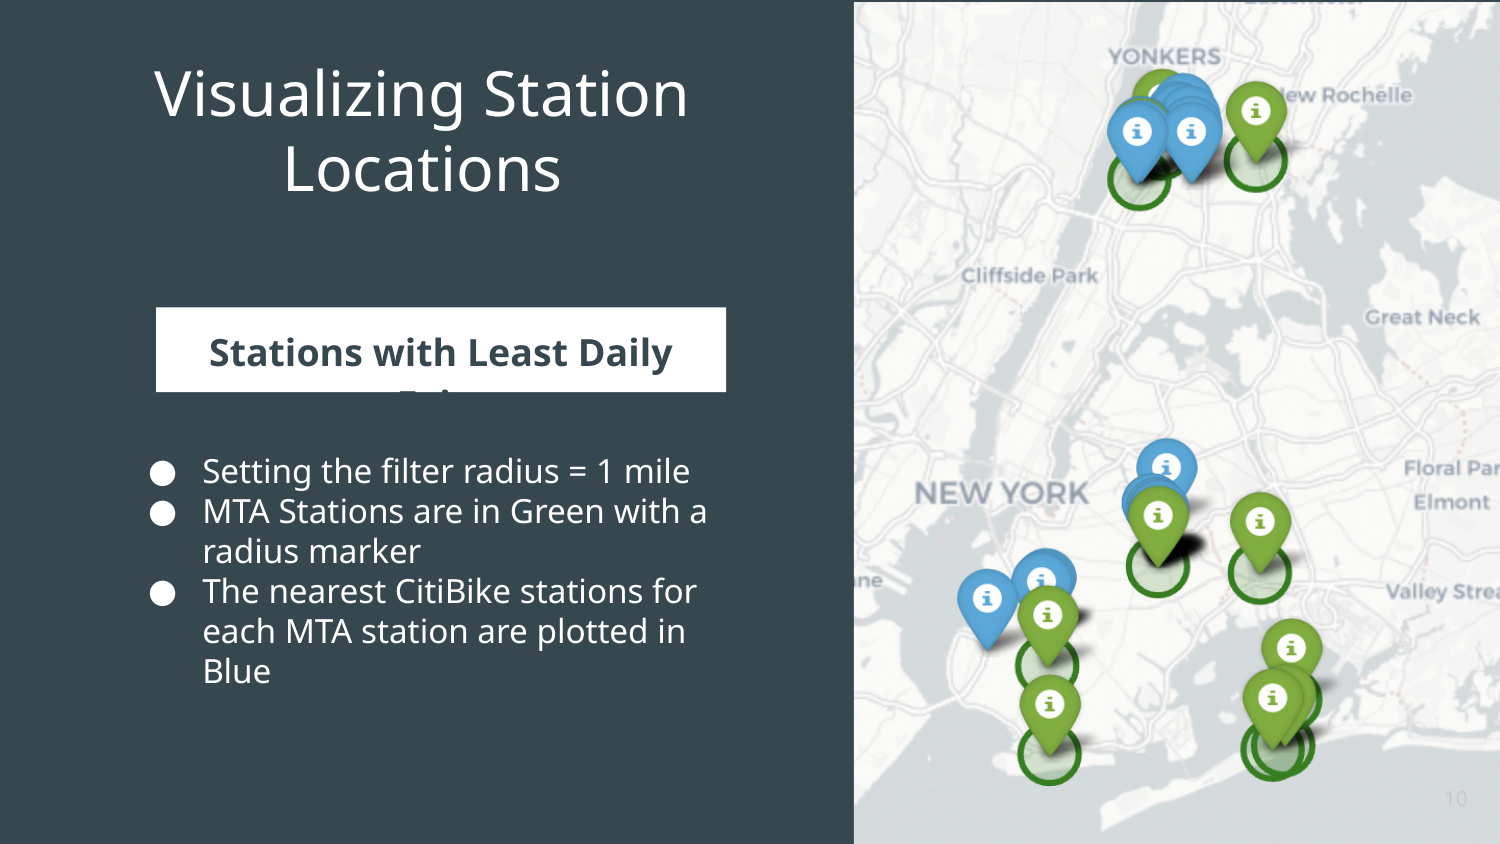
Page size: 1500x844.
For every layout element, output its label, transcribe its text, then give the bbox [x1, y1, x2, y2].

title Visualizing Station Locations [36, 39, 810, 134]
picture [853, 2, 1500, 844]
text_box Setting the filter radius = 1 mile MTA Stations are in Green with a radius marker The nearest CitiBike stations for each MTA station are plotted in Blue [112, 435, 759, 705]
list Stations with Least Daily Exits [156, 307, 727, 393]
